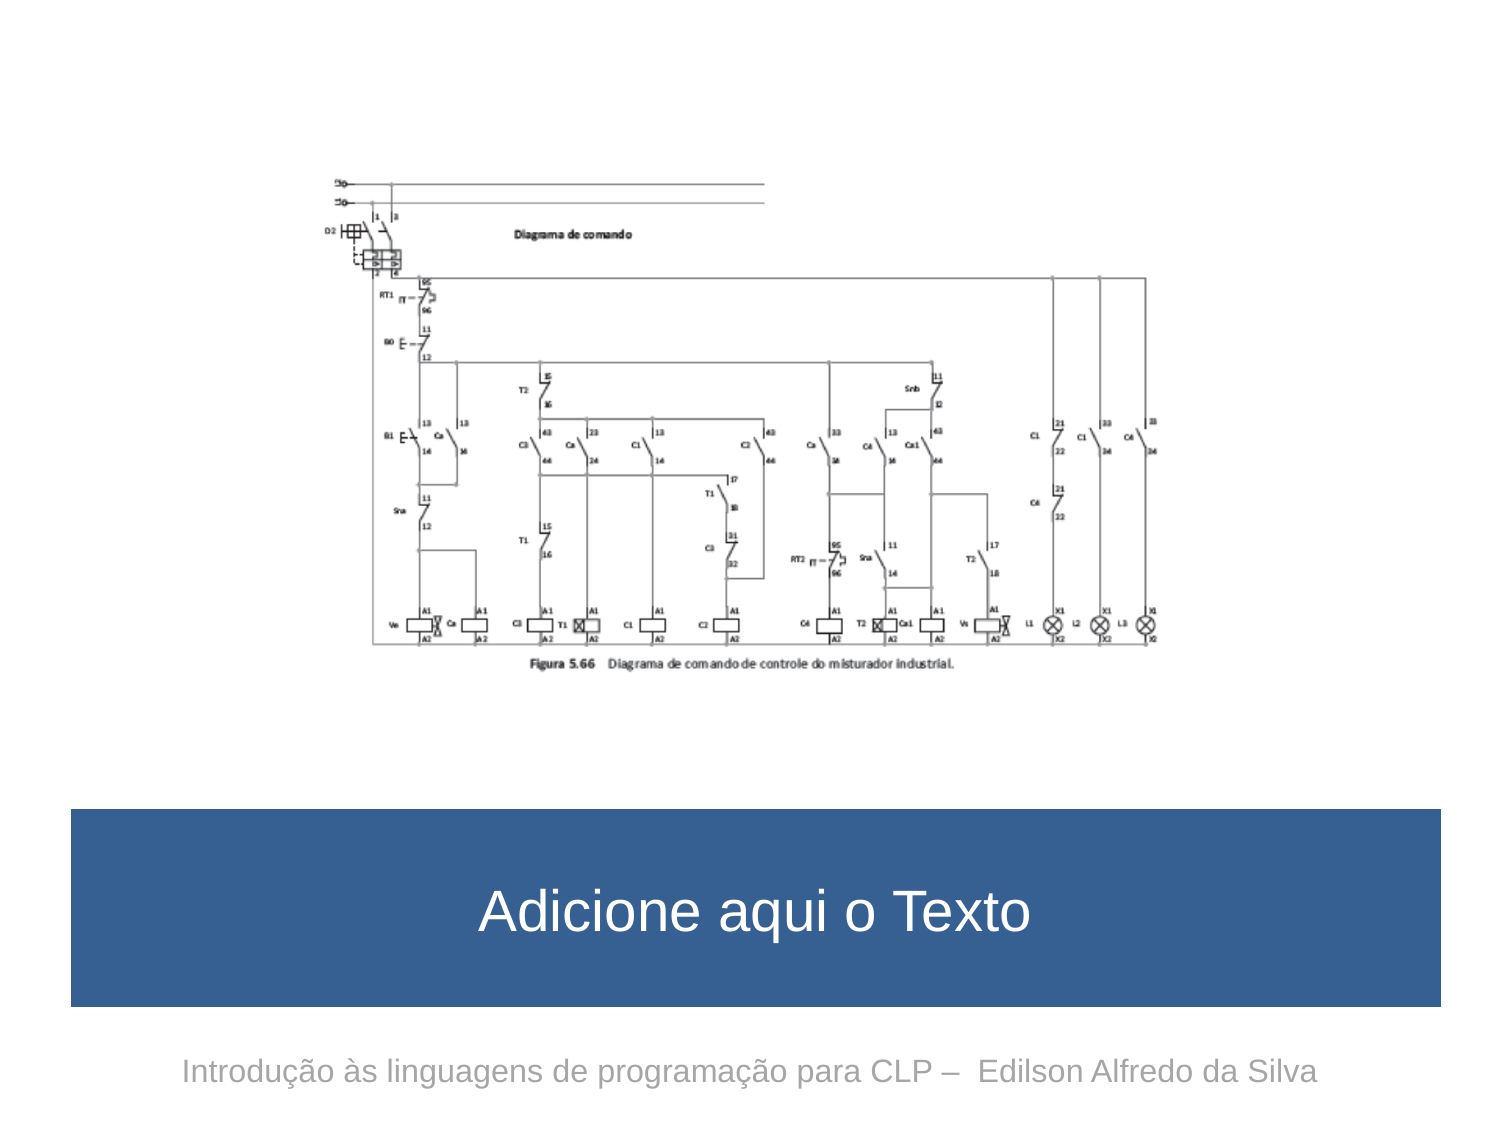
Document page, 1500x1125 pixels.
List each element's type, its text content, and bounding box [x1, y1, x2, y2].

footer Introdução às linguagens de programação para CLP – Edilson Alfredo da Silva [0, 1042, 1500, 1103]
text_box Adicione aqui o Texto [70, 808, 1442, 1008]
picture [317, 0, 1183, 845]
